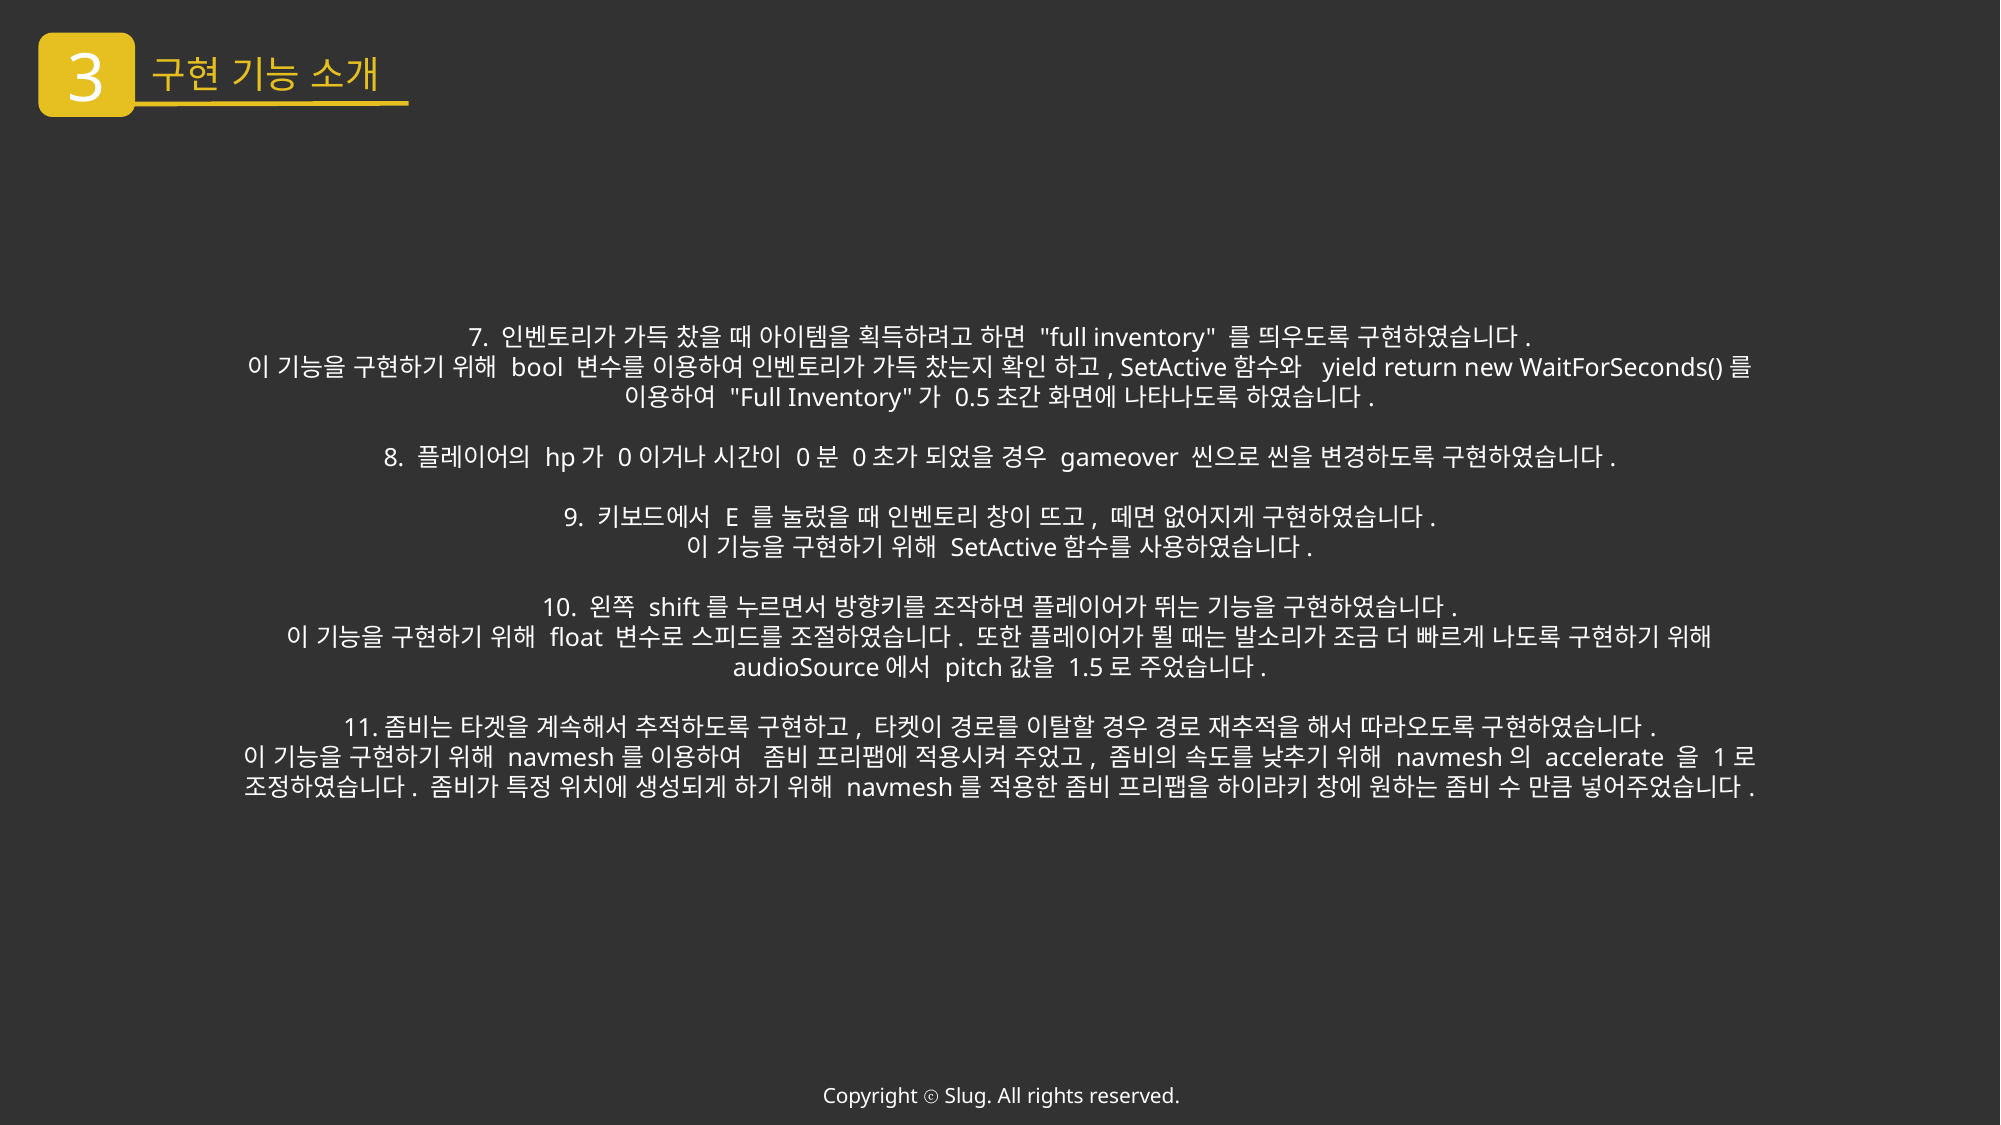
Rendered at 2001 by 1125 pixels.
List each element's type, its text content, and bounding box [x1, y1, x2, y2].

text_box 구현 기능 소개 [136, 43, 593, 104]
text_box 3 [37, 31, 137, 119]
text_box Copyright ⓒ Slug. All rights reserved. [808, 1075, 1195, 1116]
text_box 7. 인벤토리가 가득 찼을 때 아이템을 획득하려고 하면 "full inventory" 를 띄우도록 구현하였습니다. 이 기능을 구현하기 위해 bool 변수를 이용하여 인벤토리가 가득 찼는지 확인 하고, SetActive함수와 yield return new WaitForSeconds()를 이용하여 "Full Inventory"가 0.5초간 화면에 나타나도록 하였습니다. 8. 플레이어의 hp가 0이거나 시간이 0분 0초가 되었을 경우 gameover 씬으로 씬을 변경하도록 구현하였습니다. 9. 키보드에서 E 를 눌렀을 때 인벤토리 창이 뜨고, 떼면 없어지게 구현하였습니다. 이 기능을 구현하기 위해 SetActive함수를 사용하였습니다. 10. 왼쪽 shift를 누르면서 방향키를 조작하면 플레이어가 뛰는 기능을 구현하였습니다. 이 기능을 구현하기 위해 float 변수로 스피드를 조절하였습니다. 또한 플레이어가 뛸 때는 발소리가 조금 더 빠르게 나도록 구현하기 위해 audioSource에서 pitch값을 1.5로 주었습니다. 11.좀비는 타겟을 계속해서 추적하도록 구현하고, 타켓이 경로를 이탈할 경우 경로 재추적을 해서 따라오도록 구현하였습니다. 이 기능을 구현하기 위해 navmesh를 이용하여 좀비 프리팹에 적용시켜 주었고, 좀비의 속도를 낮추기 위해 navmesh의 accelerate 을 1로 조정하였습니다. 좀비가 특정 위치에 생성되게 하기 위해 navmesh를 적용한 좀비 프리팹을 하이라키 창에 원하는 좀비 수 만큼 넣어주었습니다. [214, 314, 1785, 809]
